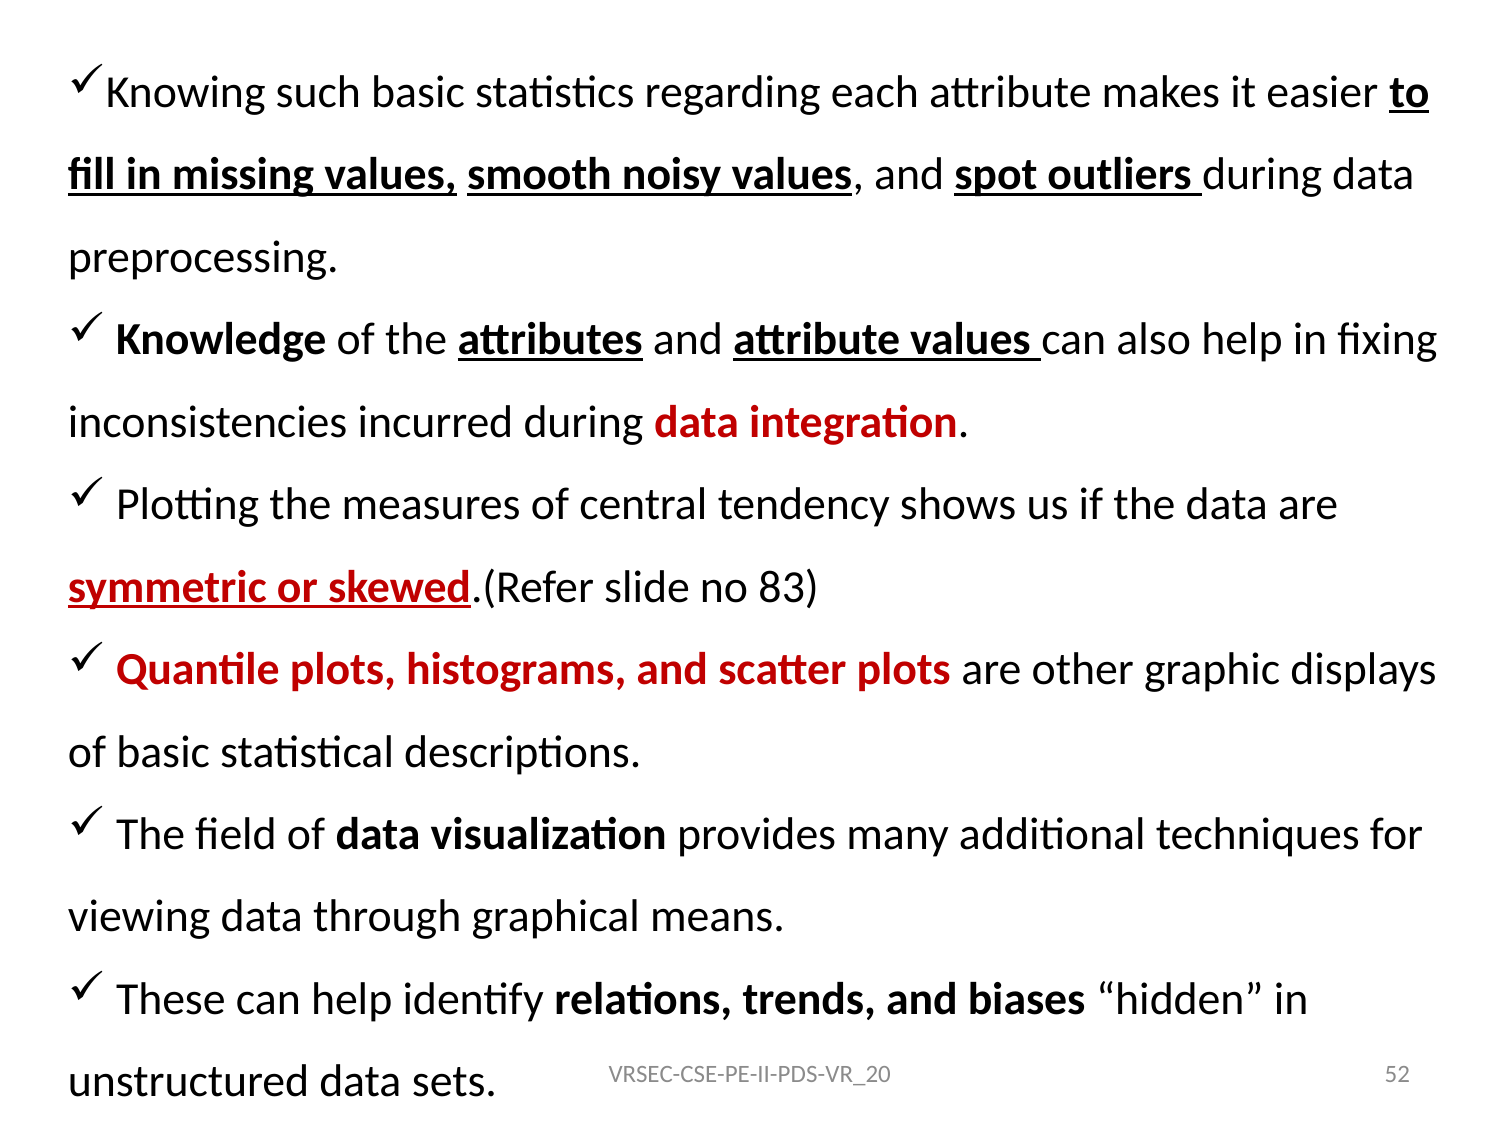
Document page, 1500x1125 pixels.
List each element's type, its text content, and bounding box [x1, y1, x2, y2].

text_box Knowing such basic statistics regarding each attribute makes it easier to fill in missing values, smooth noisy values, and spot outliers during data preprocessing. Knowledge of the attributes and attribute values can also help in fixing inconsistencies incurred during data integration. Plotting the measures of central tendency shows us if the data are symmetric or skewed.(Refer slide no 83) Quantile plots, histograms, and scatter plots are other graphic displays of basic statistical descriptions. The field of data visualization provides many additional techniques for viewing data through graphical means. These can help identify relations, trends, and biases “hidden” in unstructured data sets. [53, 26, 1459, 1114]
